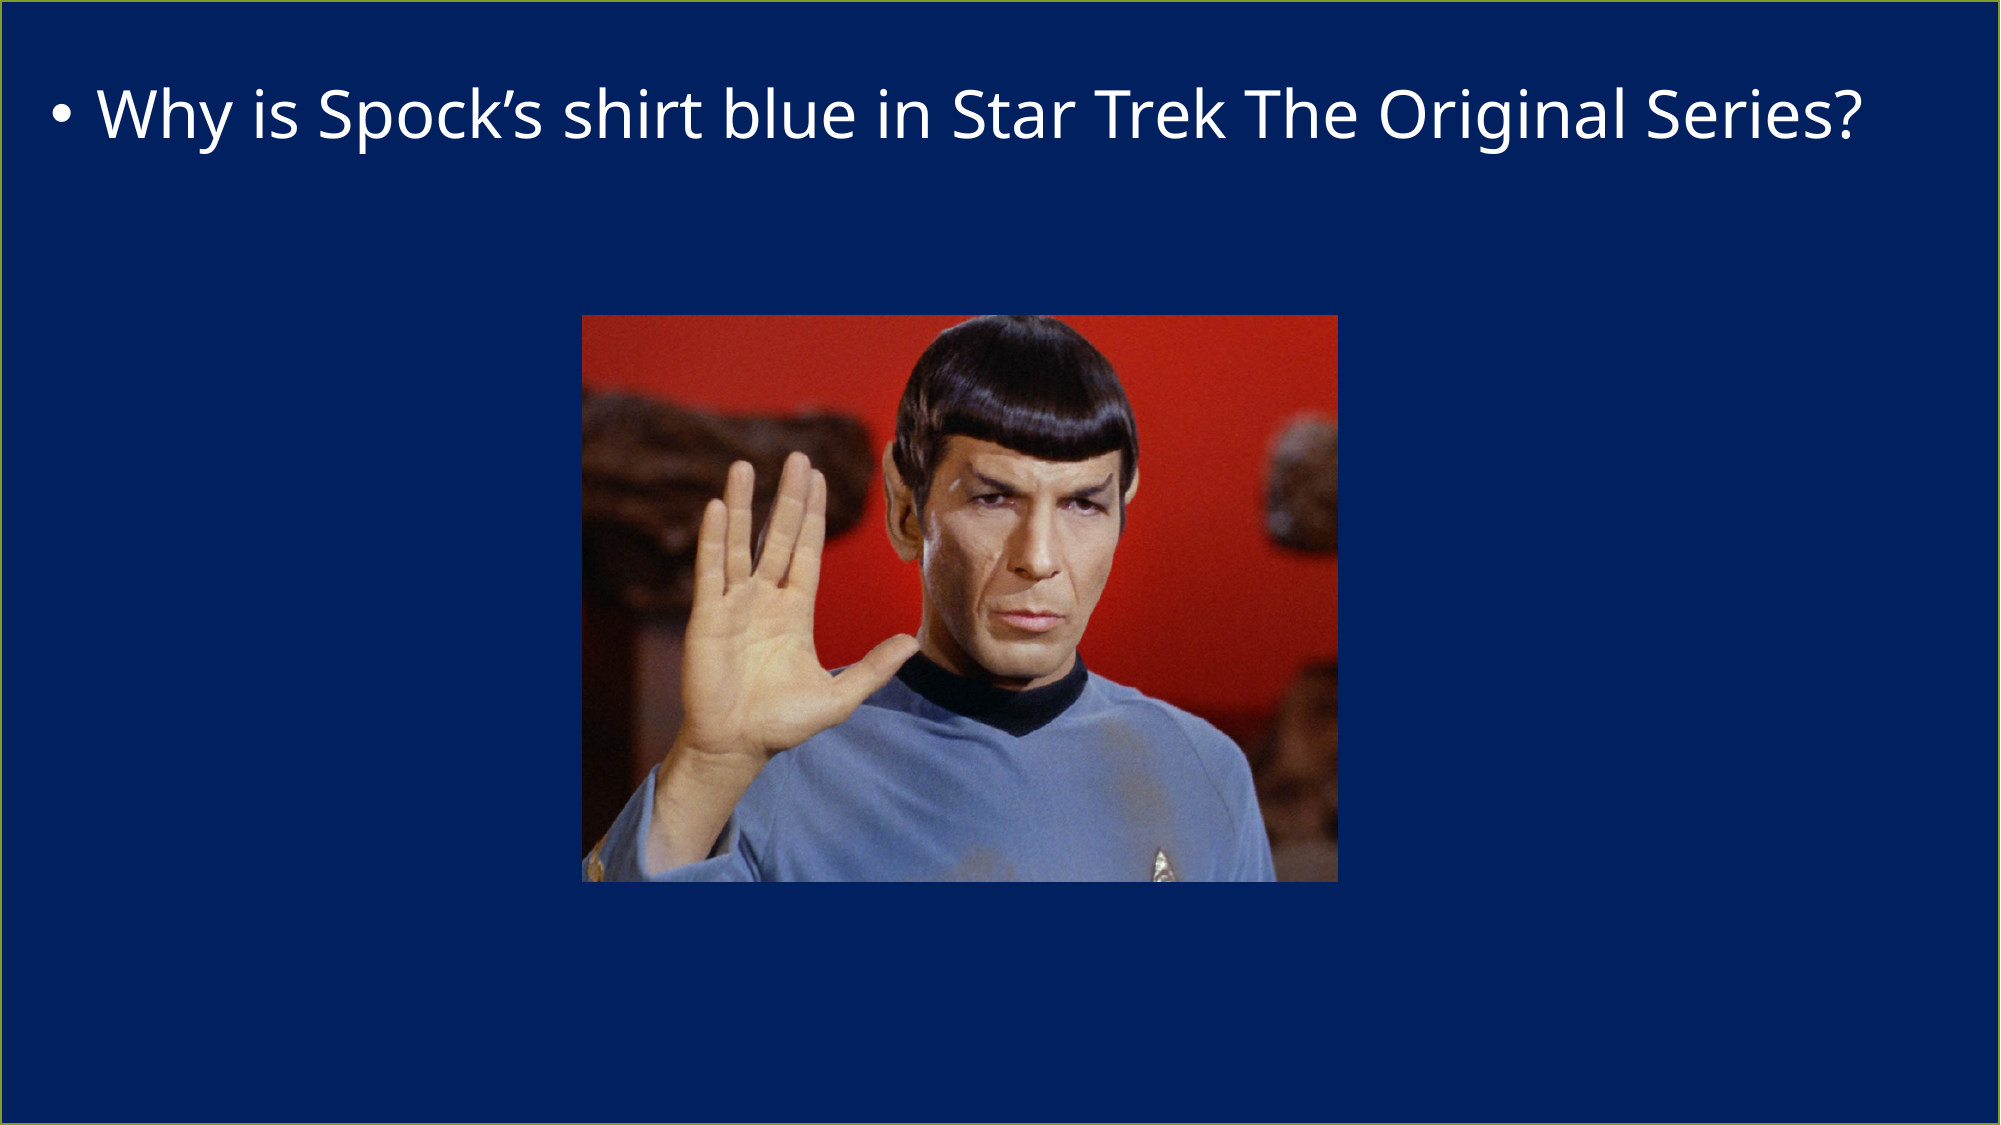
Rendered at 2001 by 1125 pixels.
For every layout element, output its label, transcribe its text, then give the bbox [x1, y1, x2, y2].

text_box Why is Spock’s shirt blue in Star Trek The Original Series? [35, 64, 1881, 160]
picture [581, 314, 1338, 882]
text_box [0, 0, 2000, 1125]
